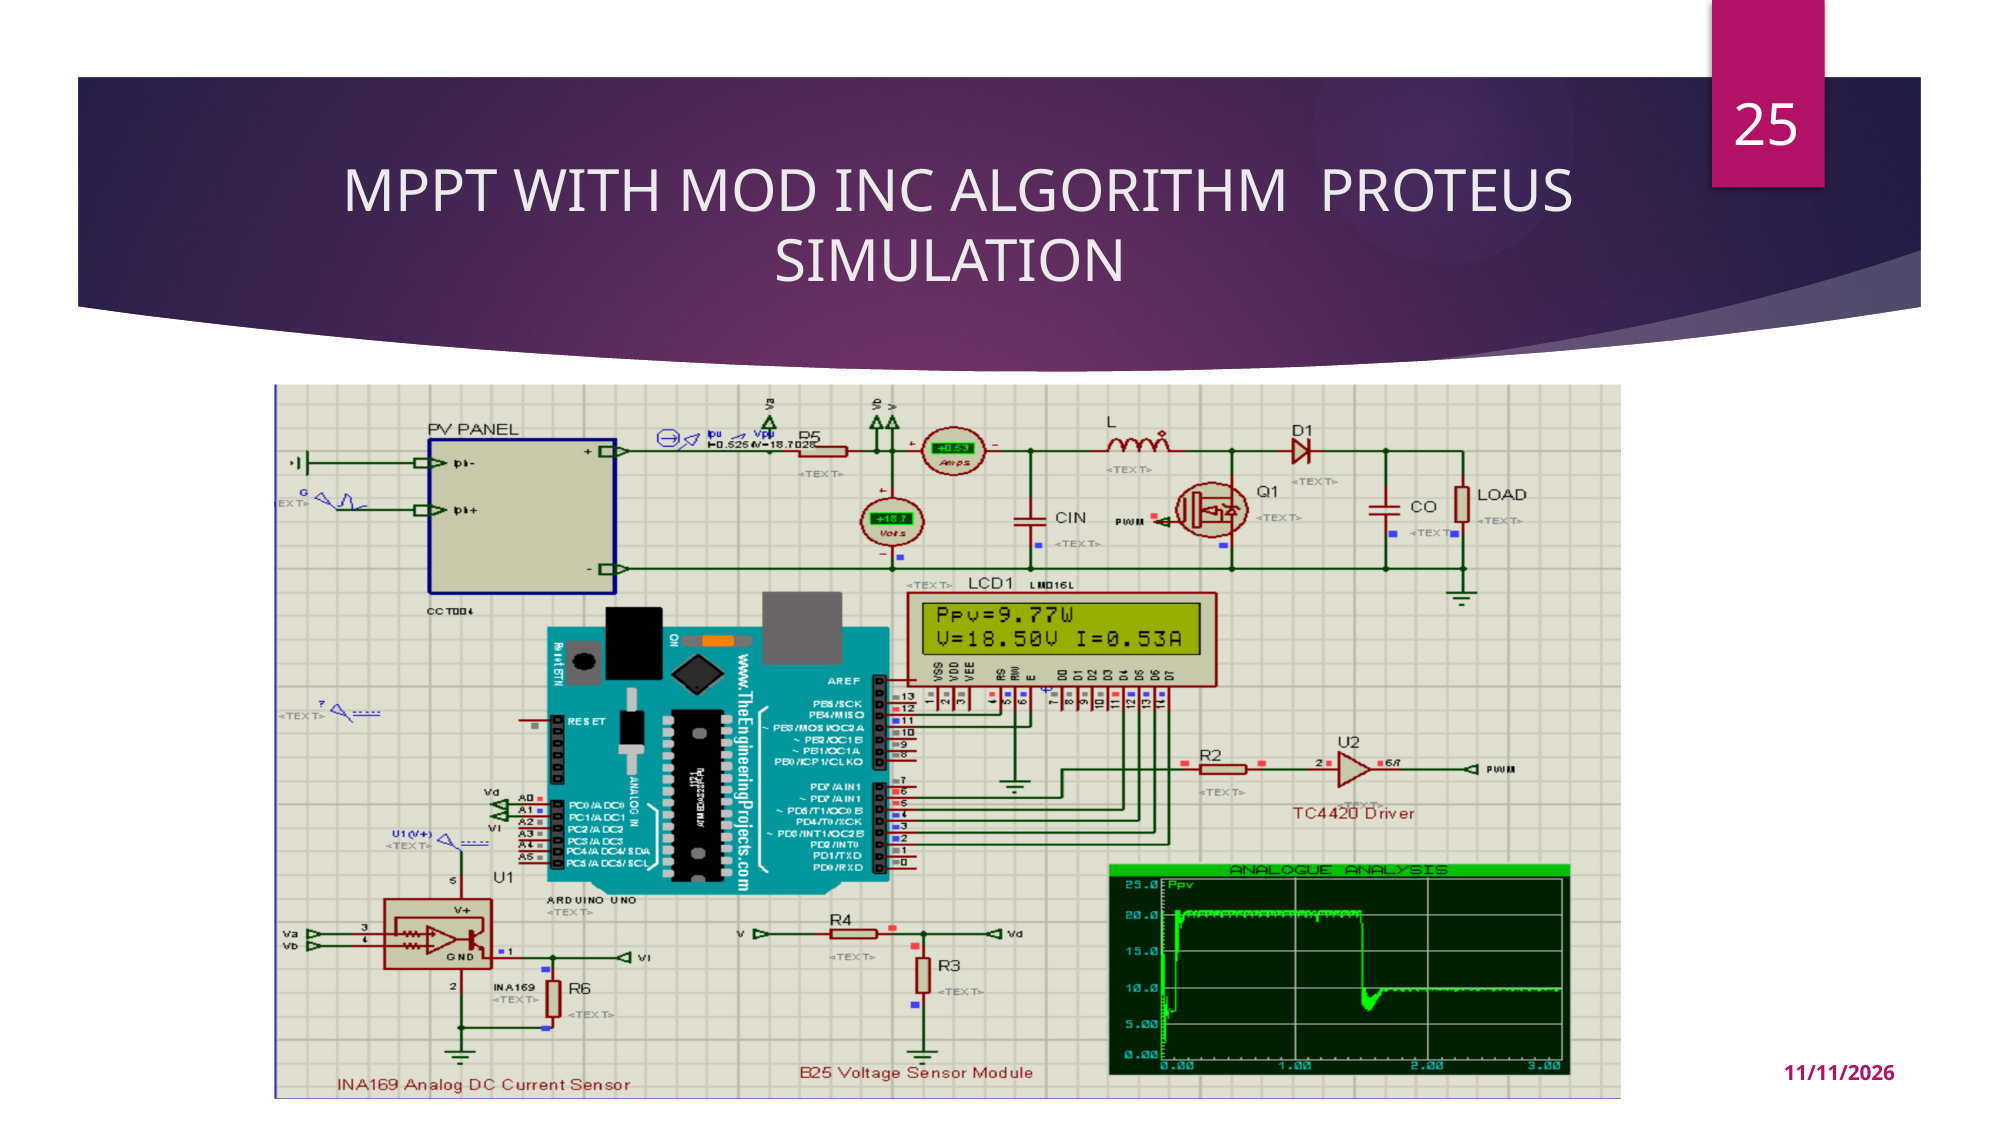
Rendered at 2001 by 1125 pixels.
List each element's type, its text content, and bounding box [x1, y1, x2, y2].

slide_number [1747, 1048, 1911, 1099]
slide_number 25 [1698, 48, 1836, 175]
title MPPT WITH MOD INC ALGORITHM PROTEUS SIMULATION [134, 165, 1767, 282]
picture [273, 382, 1621, 1099]
